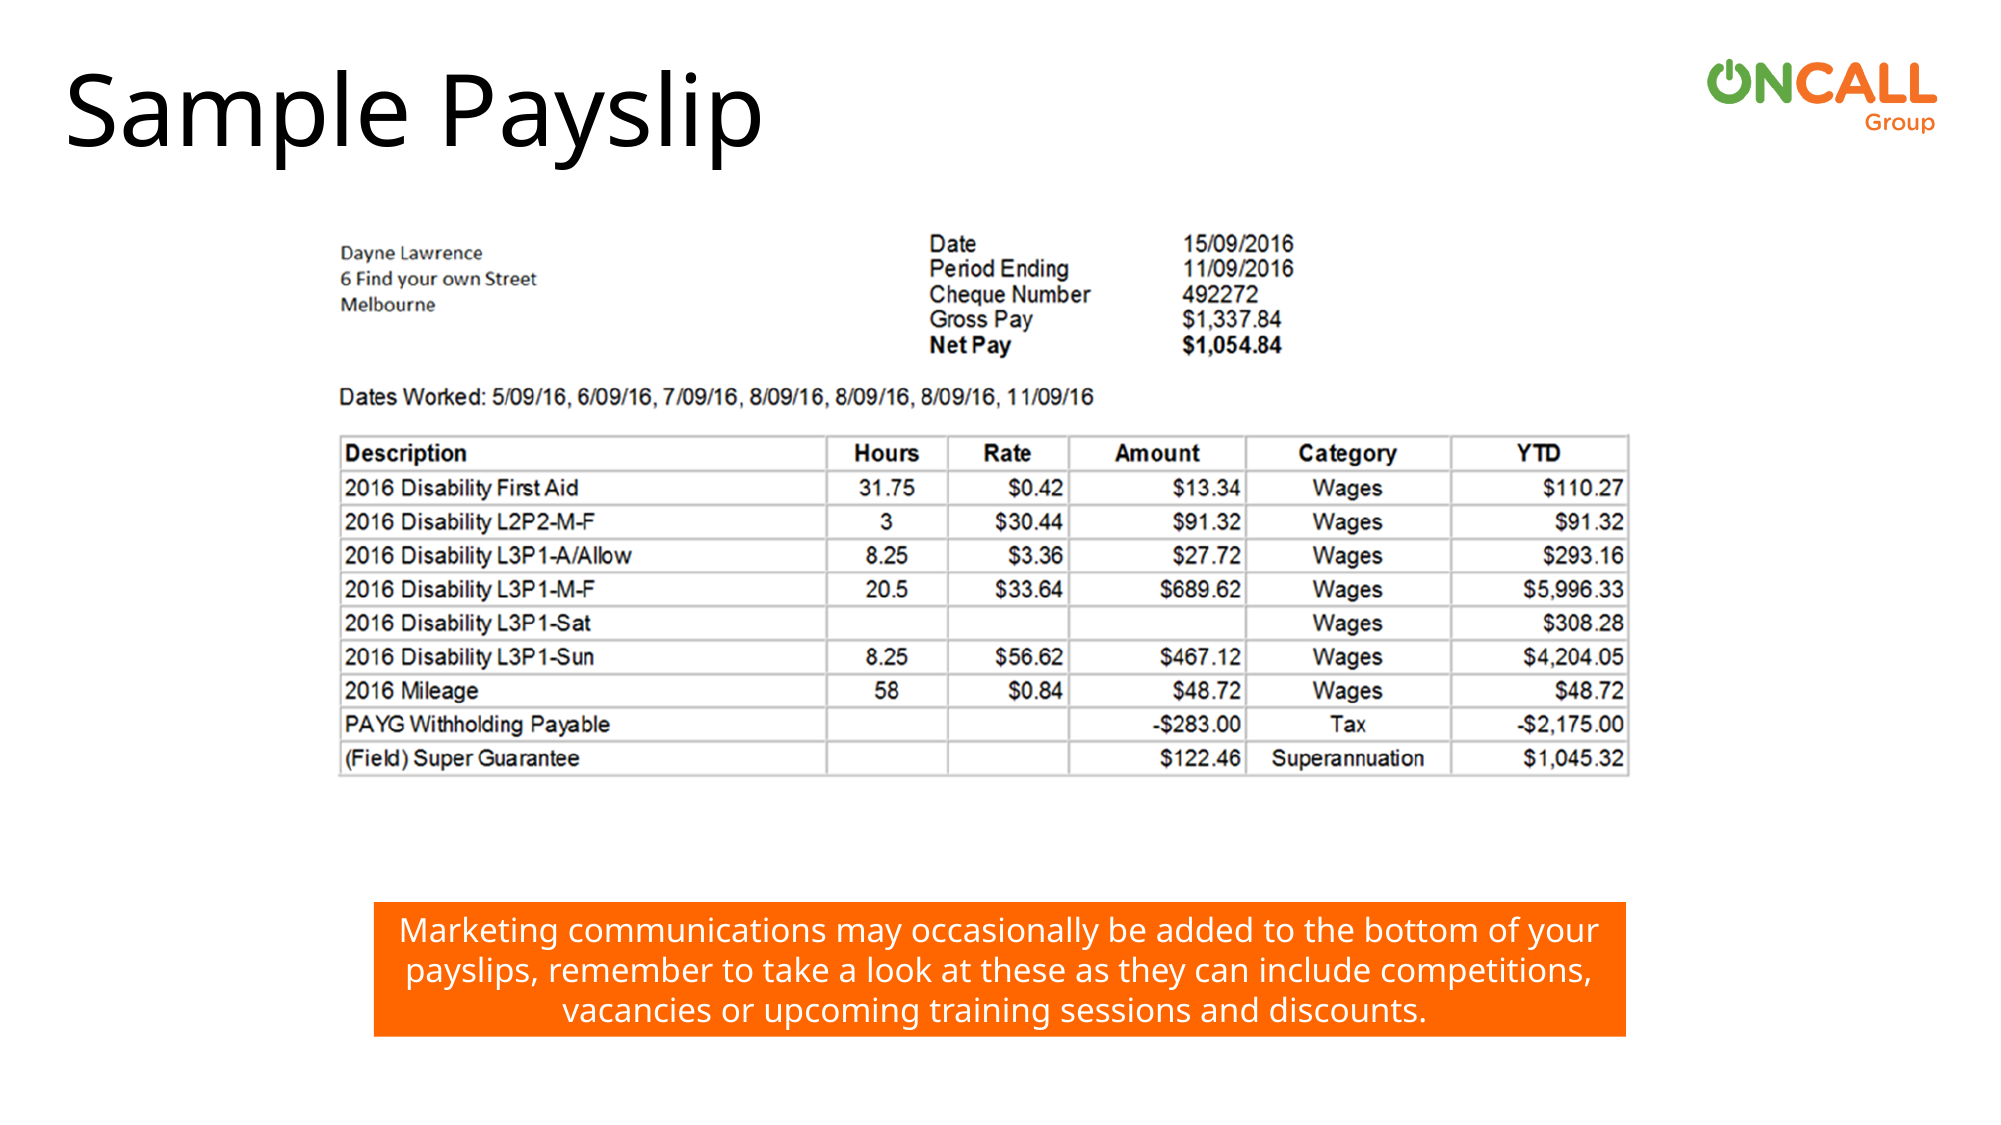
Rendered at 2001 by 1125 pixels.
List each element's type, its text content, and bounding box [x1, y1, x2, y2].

title Sample Payslip [49, 30, 1951, 183]
text_box Marketing communications may occasionally be added to the bottom of your payslips, remember to take a look at these as they can include competitions, vacancies or upcoming training sessions and discounts. [373, 902, 1626, 1037]
picture [325, 231, 1675, 788]
